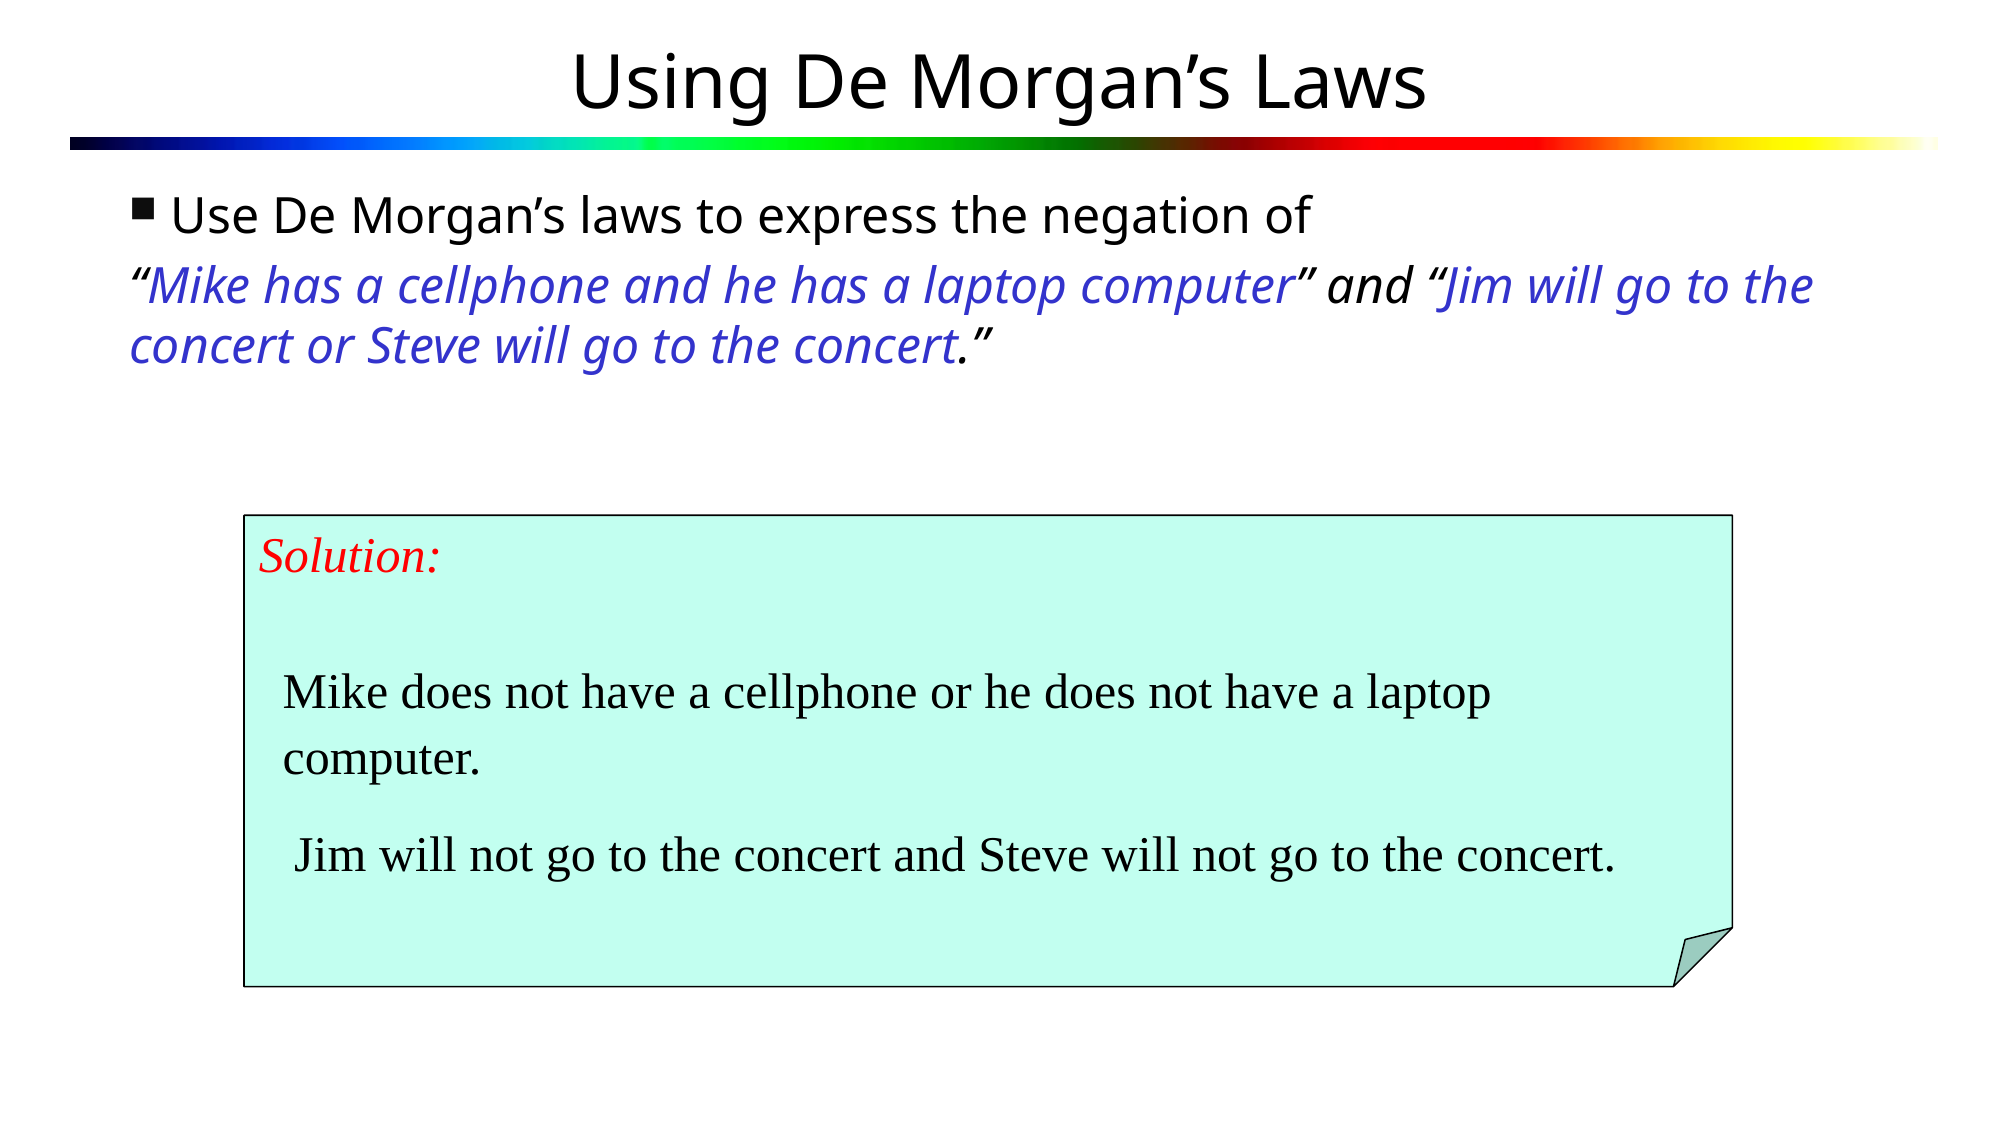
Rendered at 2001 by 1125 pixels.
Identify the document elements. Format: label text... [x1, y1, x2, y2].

text_box Jim will not go to the concert and Steve will not go to the concert. [279, 813, 1686, 889]
text_box Solution: [244, 515, 1733, 987]
picture [70, 137, 467, 150]
list Use De Morgan’s laws to express the negation of “Mike has a cellphone and he has a laptop computer” and “Jim will go to the concert or Steve will go to the concert.” [113, 175, 1863, 411]
title Using De Morgan’s Laws [149, 18, 1850, 138]
text_box Mike does not have a cellphone or he does not have a laptop computer. [267, 645, 1709, 792]
picture [504, 137, 1938, 150]
